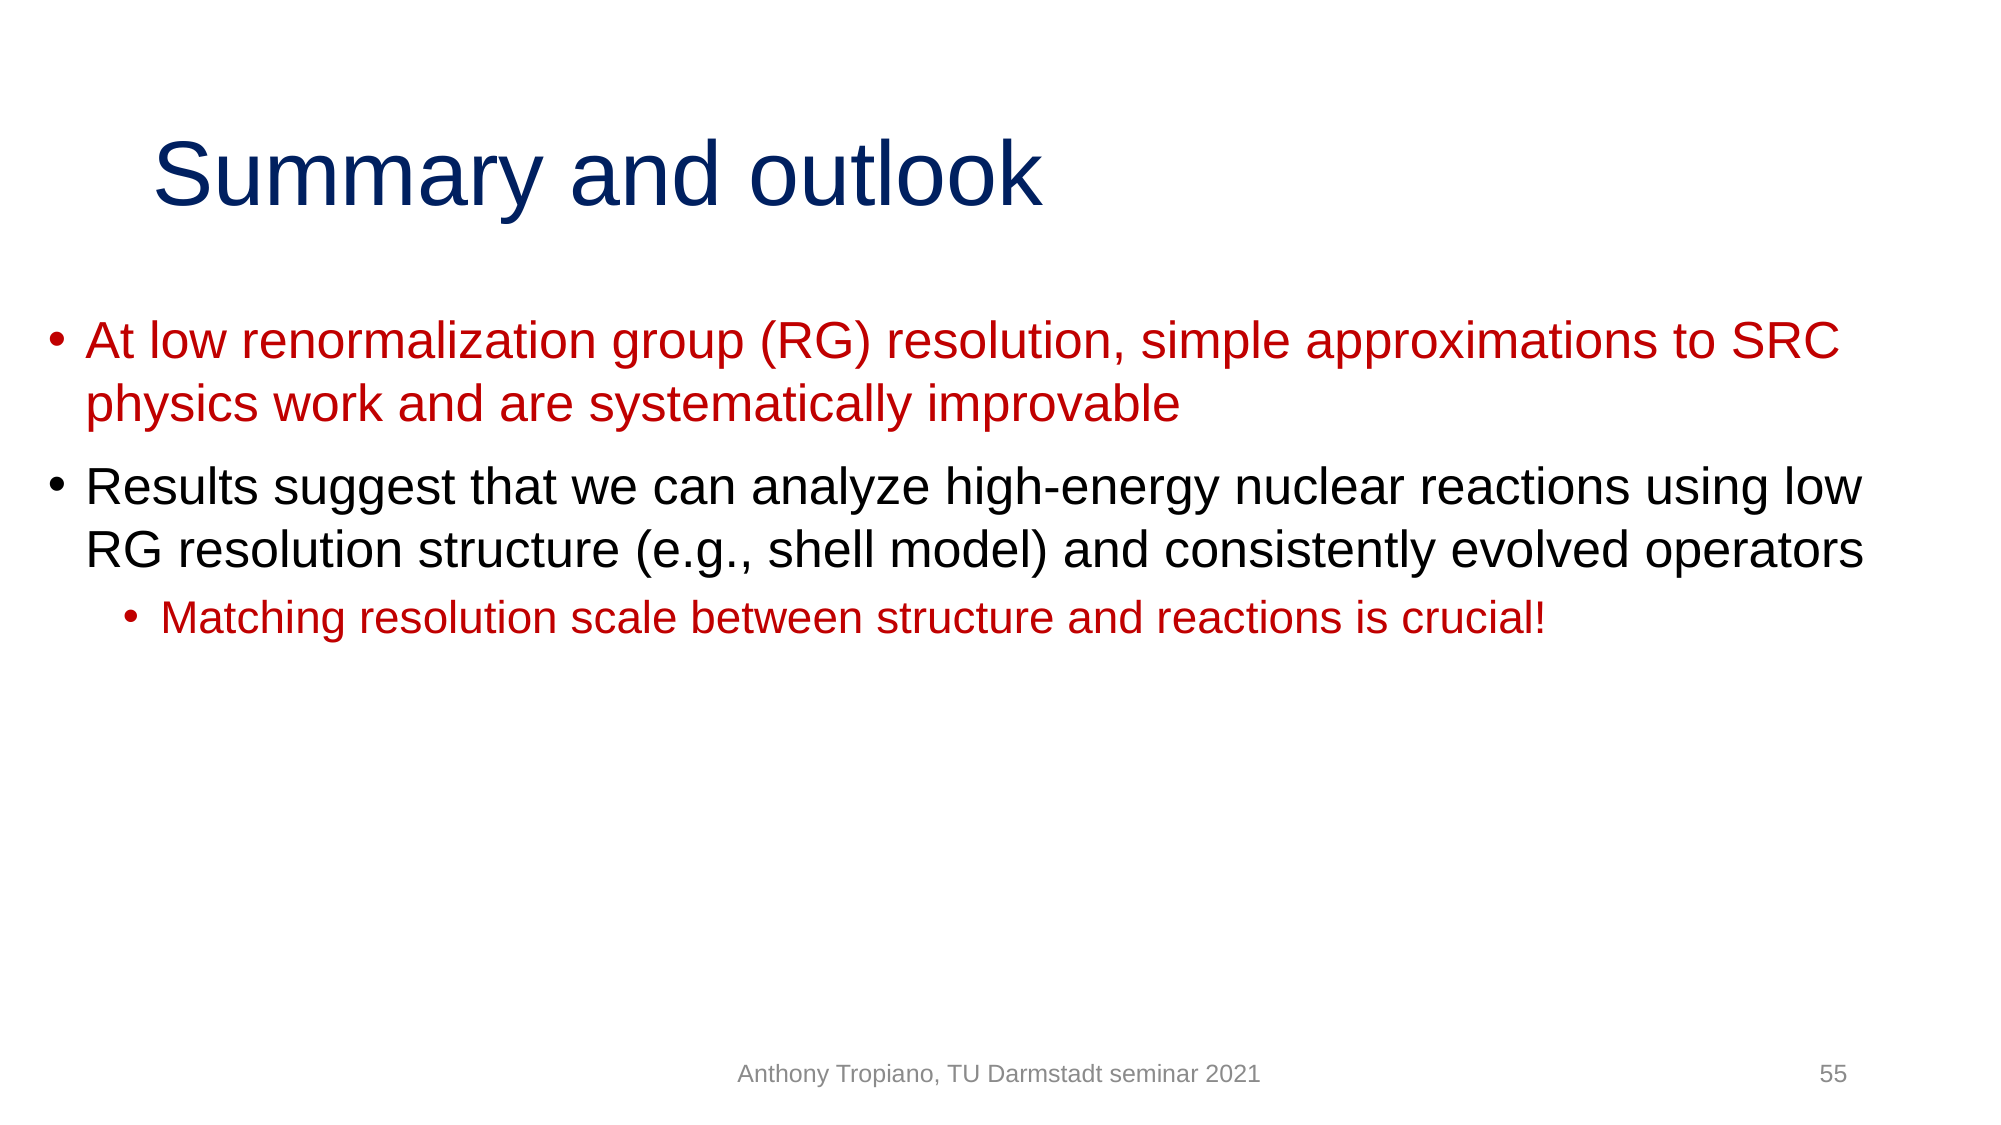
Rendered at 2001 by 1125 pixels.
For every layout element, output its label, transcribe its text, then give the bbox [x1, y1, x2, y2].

slide_number 55 [1412, 1042, 1863, 1103]
footer Anthony Tropiano, TU Darmstadt seminar 2021 [662, 1042, 1338, 1103]
title Summary and outlook [137, 59, 1863, 278]
list At low renormalization group (RG) resolution, simple approximations to SRC physics work and are systematically improvable Results suggest that we can analyze high-energy nuclear reactions using low RG resolution structure (e.g., shell model) and consistently evolved operators Matching resolution scale between structure and reactions is crucial! [33, 299, 1968, 1014]
